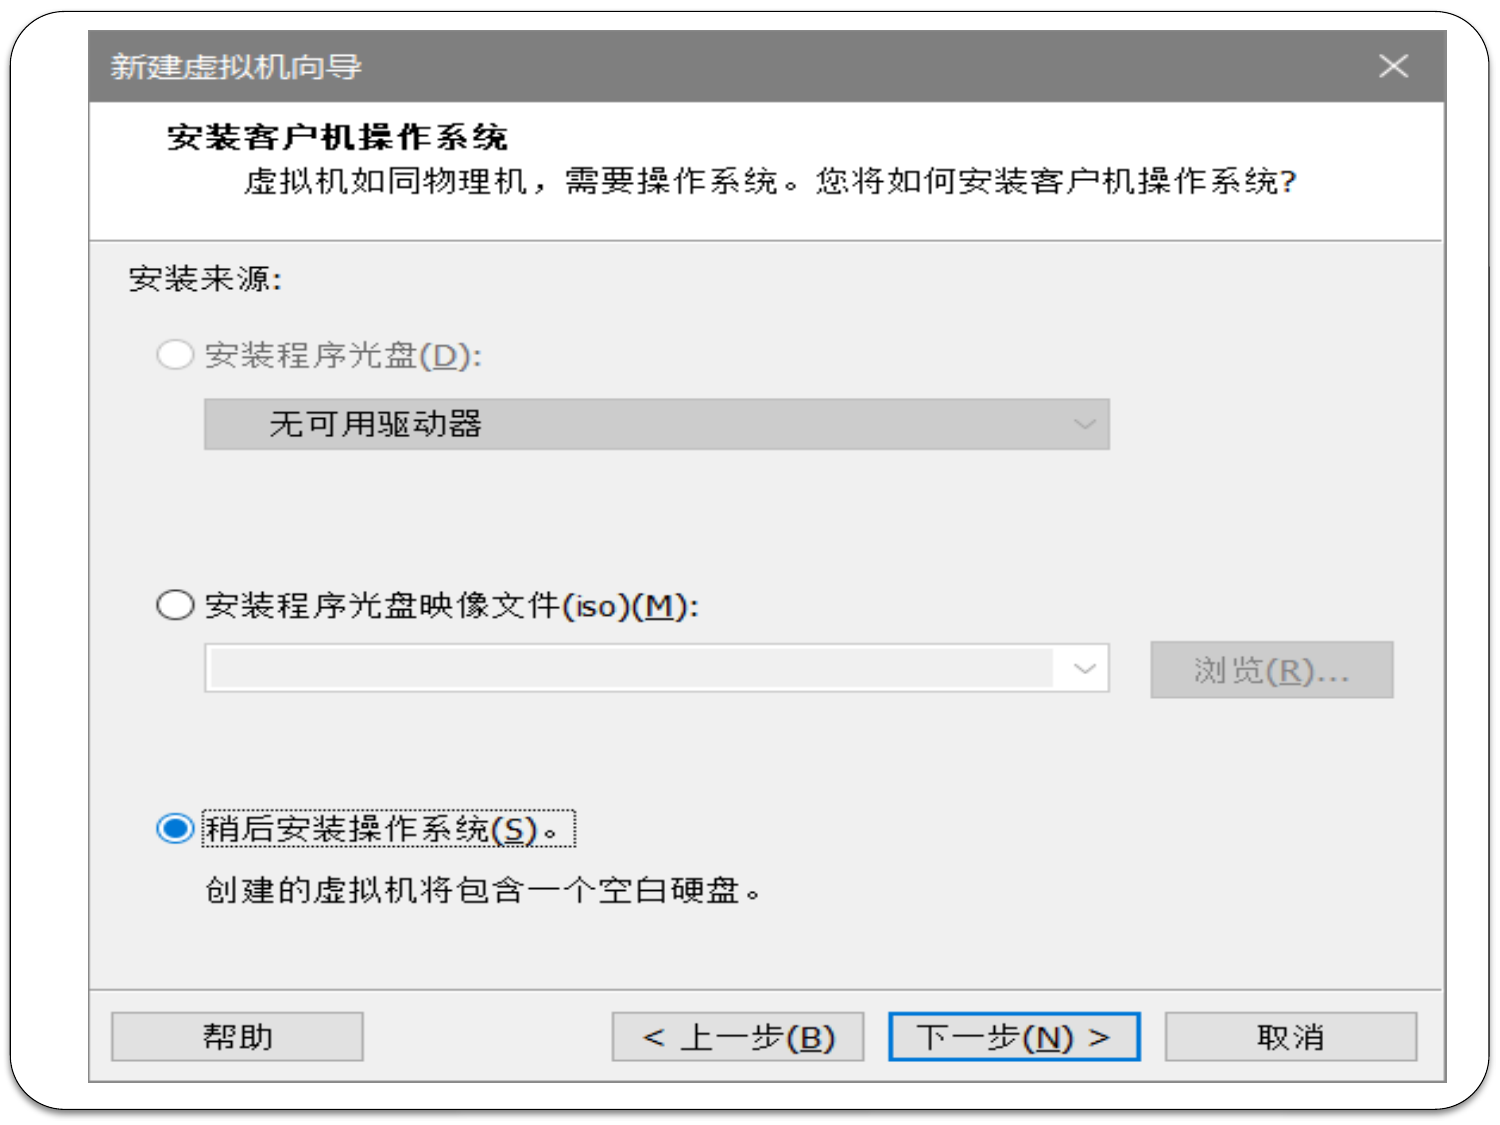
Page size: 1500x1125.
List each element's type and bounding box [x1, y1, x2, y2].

picture [88, 30, 1448, 1083]
